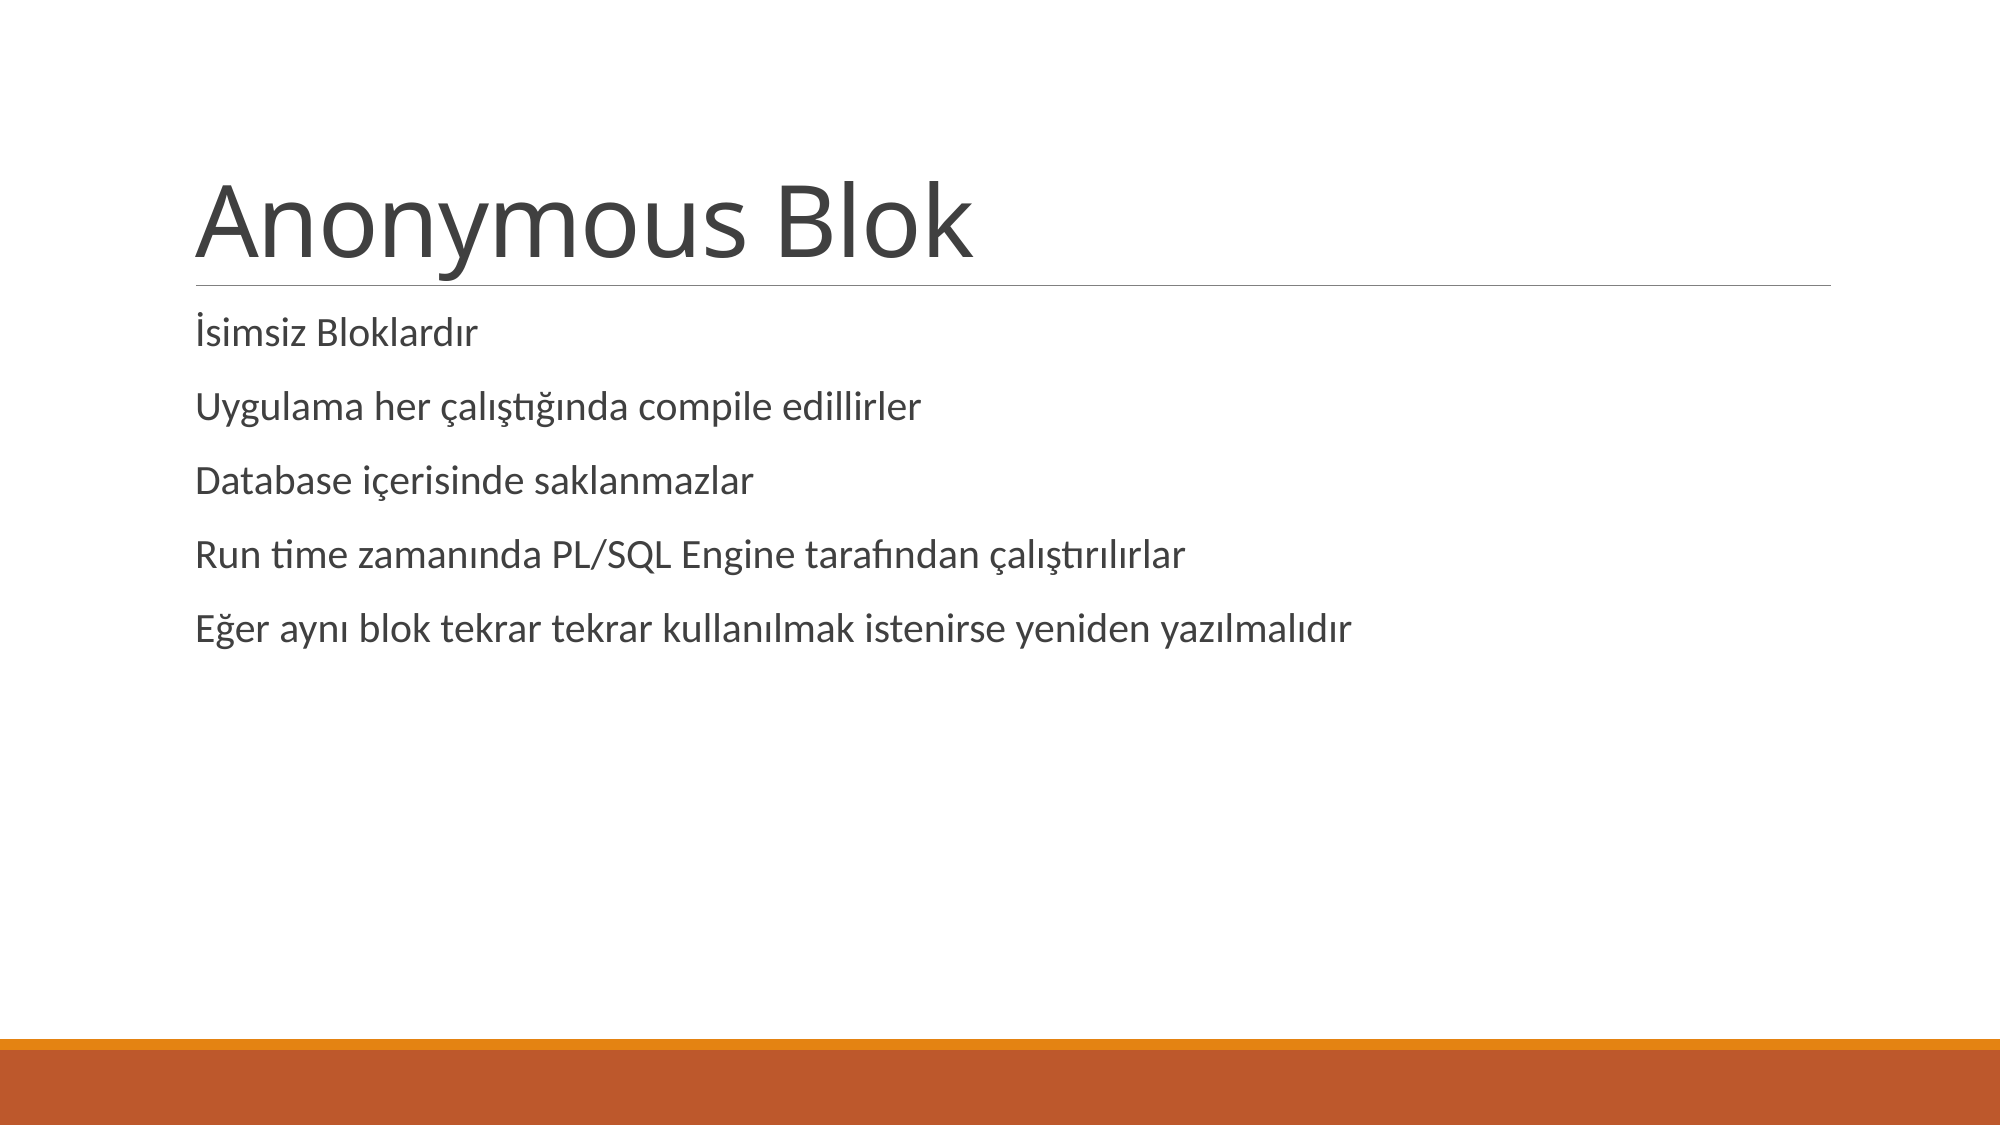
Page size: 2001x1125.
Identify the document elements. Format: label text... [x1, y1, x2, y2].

title Anonymous Blok [180, 47, 1830, 285]
list İsimsiz Bloklardır Uygulama her çalıştığında compile edillirler Database içerisinde saklanmazlar Run time zamanında PL/SQL Engine tarafından çalıştırılırlar Eğer aynı blok tekrar tekrar kullanılmak istenirse yeniden yazılmalıdır [180, 302, 1830, 963]
